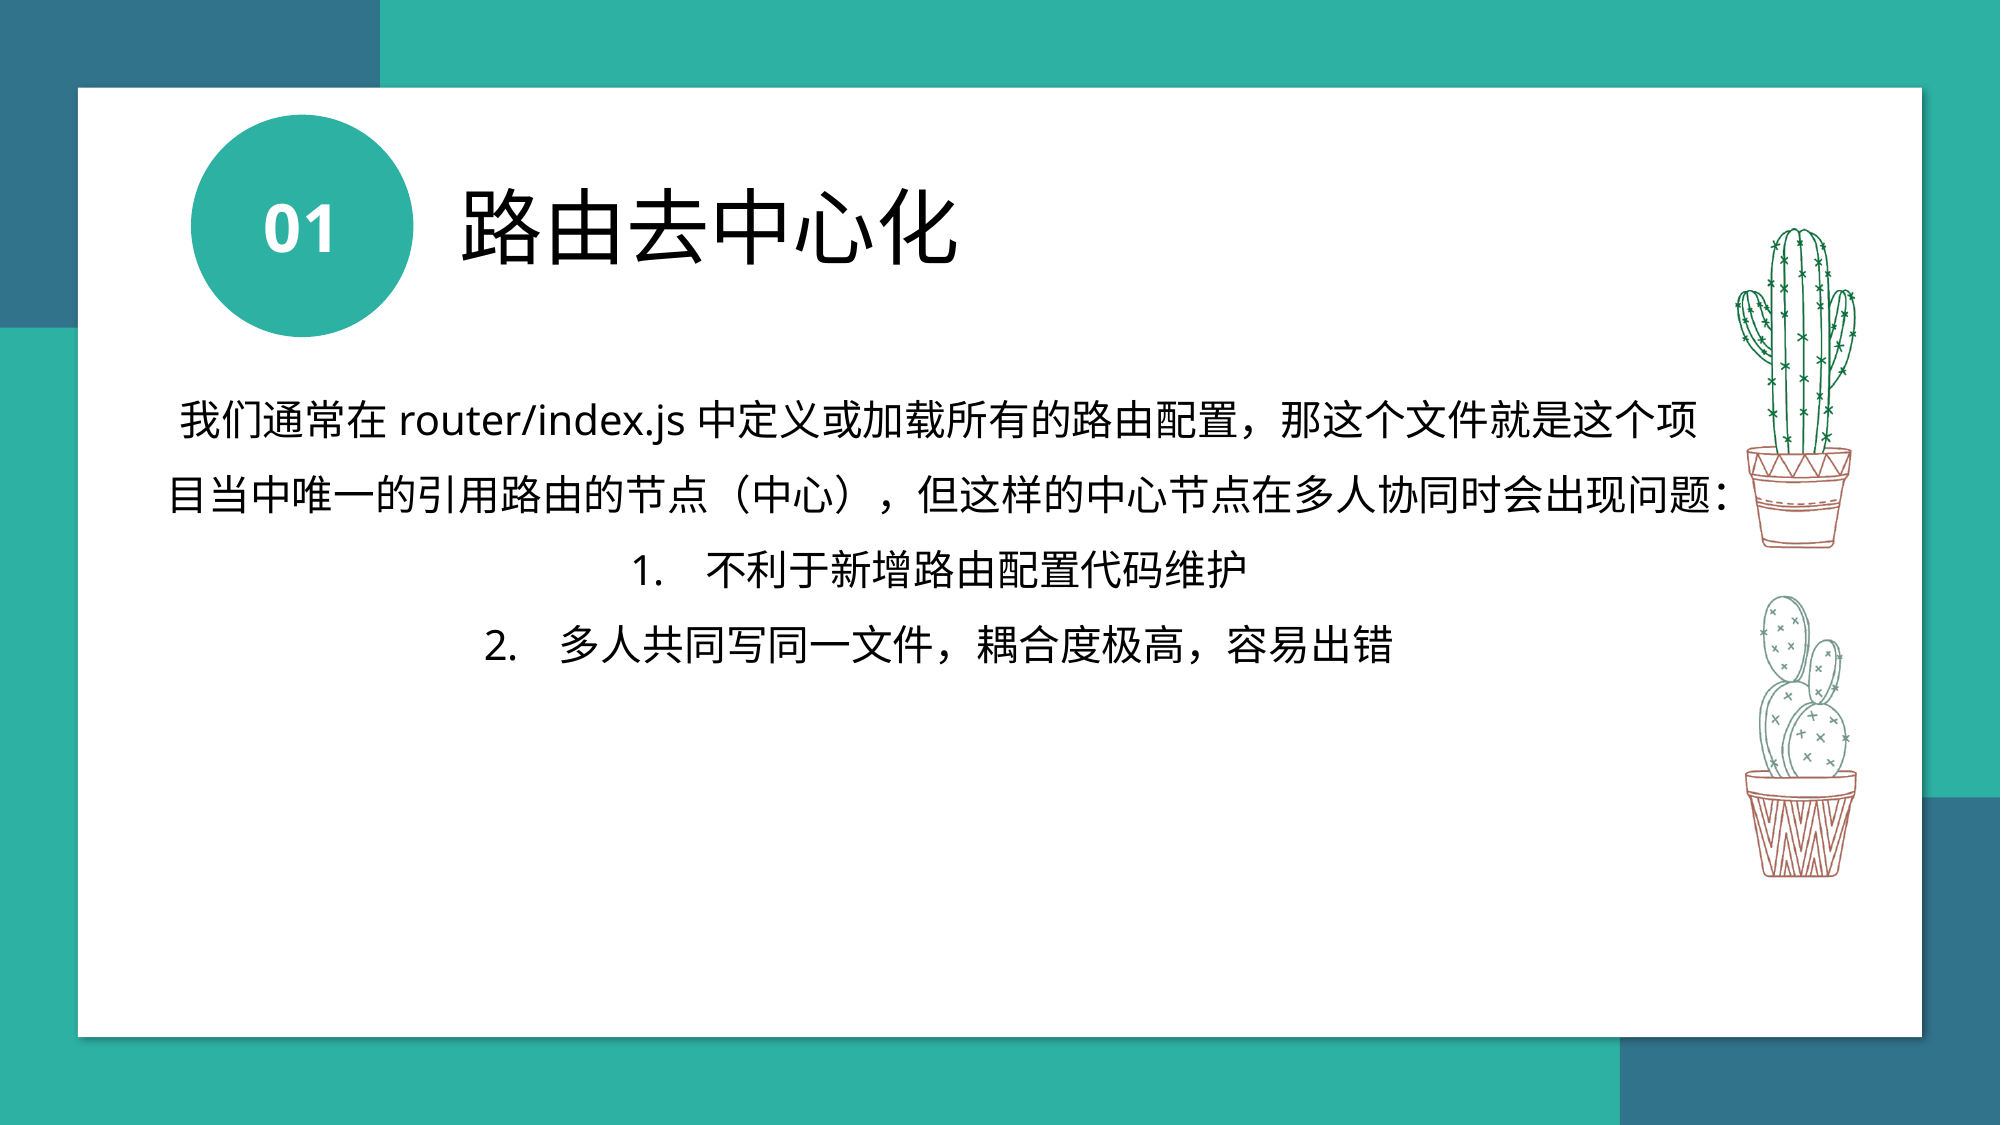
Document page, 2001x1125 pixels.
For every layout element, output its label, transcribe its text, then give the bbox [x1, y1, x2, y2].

text_box 01 [239, 178, 366, 274]
text_box 我们通常在router/index.js中定义或加载所有的路由配置，那这个文件就是这个项目当中唯一的引用路由的节点（中心），但这样的中心节点在多人协同时会出现问题： 不利于新增路由配置代码维护 多人共同写同一文件，耦合度极高，容易出错 [150, 361, 1727, 677]
text_box [189, 113, 415, 339]
text_box 路由去中心化 [445, 167, 991, 283]
picture [1710, 228, 1876, 878]
